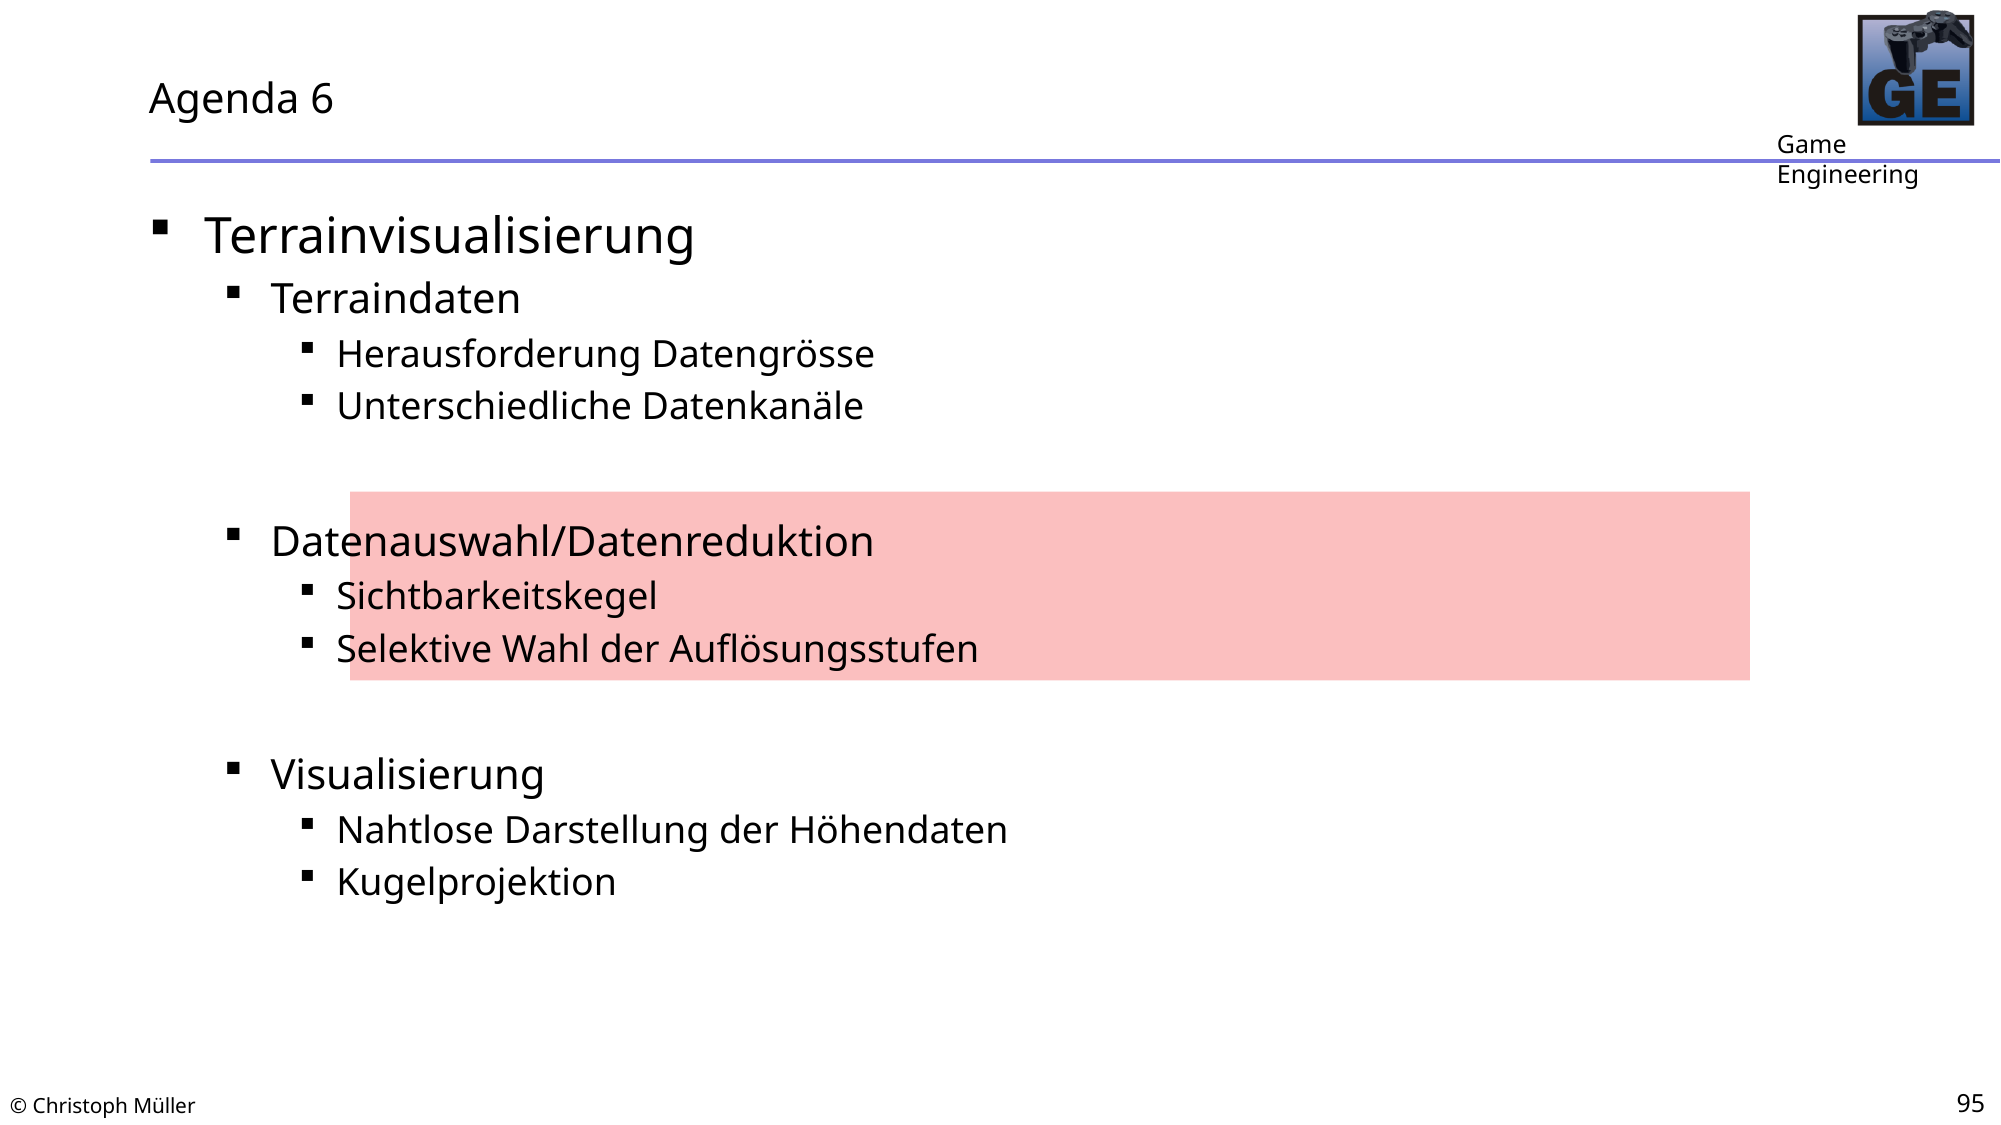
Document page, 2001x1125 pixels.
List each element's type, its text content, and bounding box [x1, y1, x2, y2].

title Agenda 6 [133, 42, 1236, 151]
list Terrainvisualisierung Terraindaten Herausforderung Datengrösse Unterschiedliche Datenkanäle Datenauswahl/Datenreduktion Sichtbarkeitskegel Selektive Wahl der Auflösungsstufen Visualisierung Nahtlose Darstellung der Höhendaten Kugelprojektion [133, 196, 1867, 1059]
picture [1850, 8, 1981, 132]
